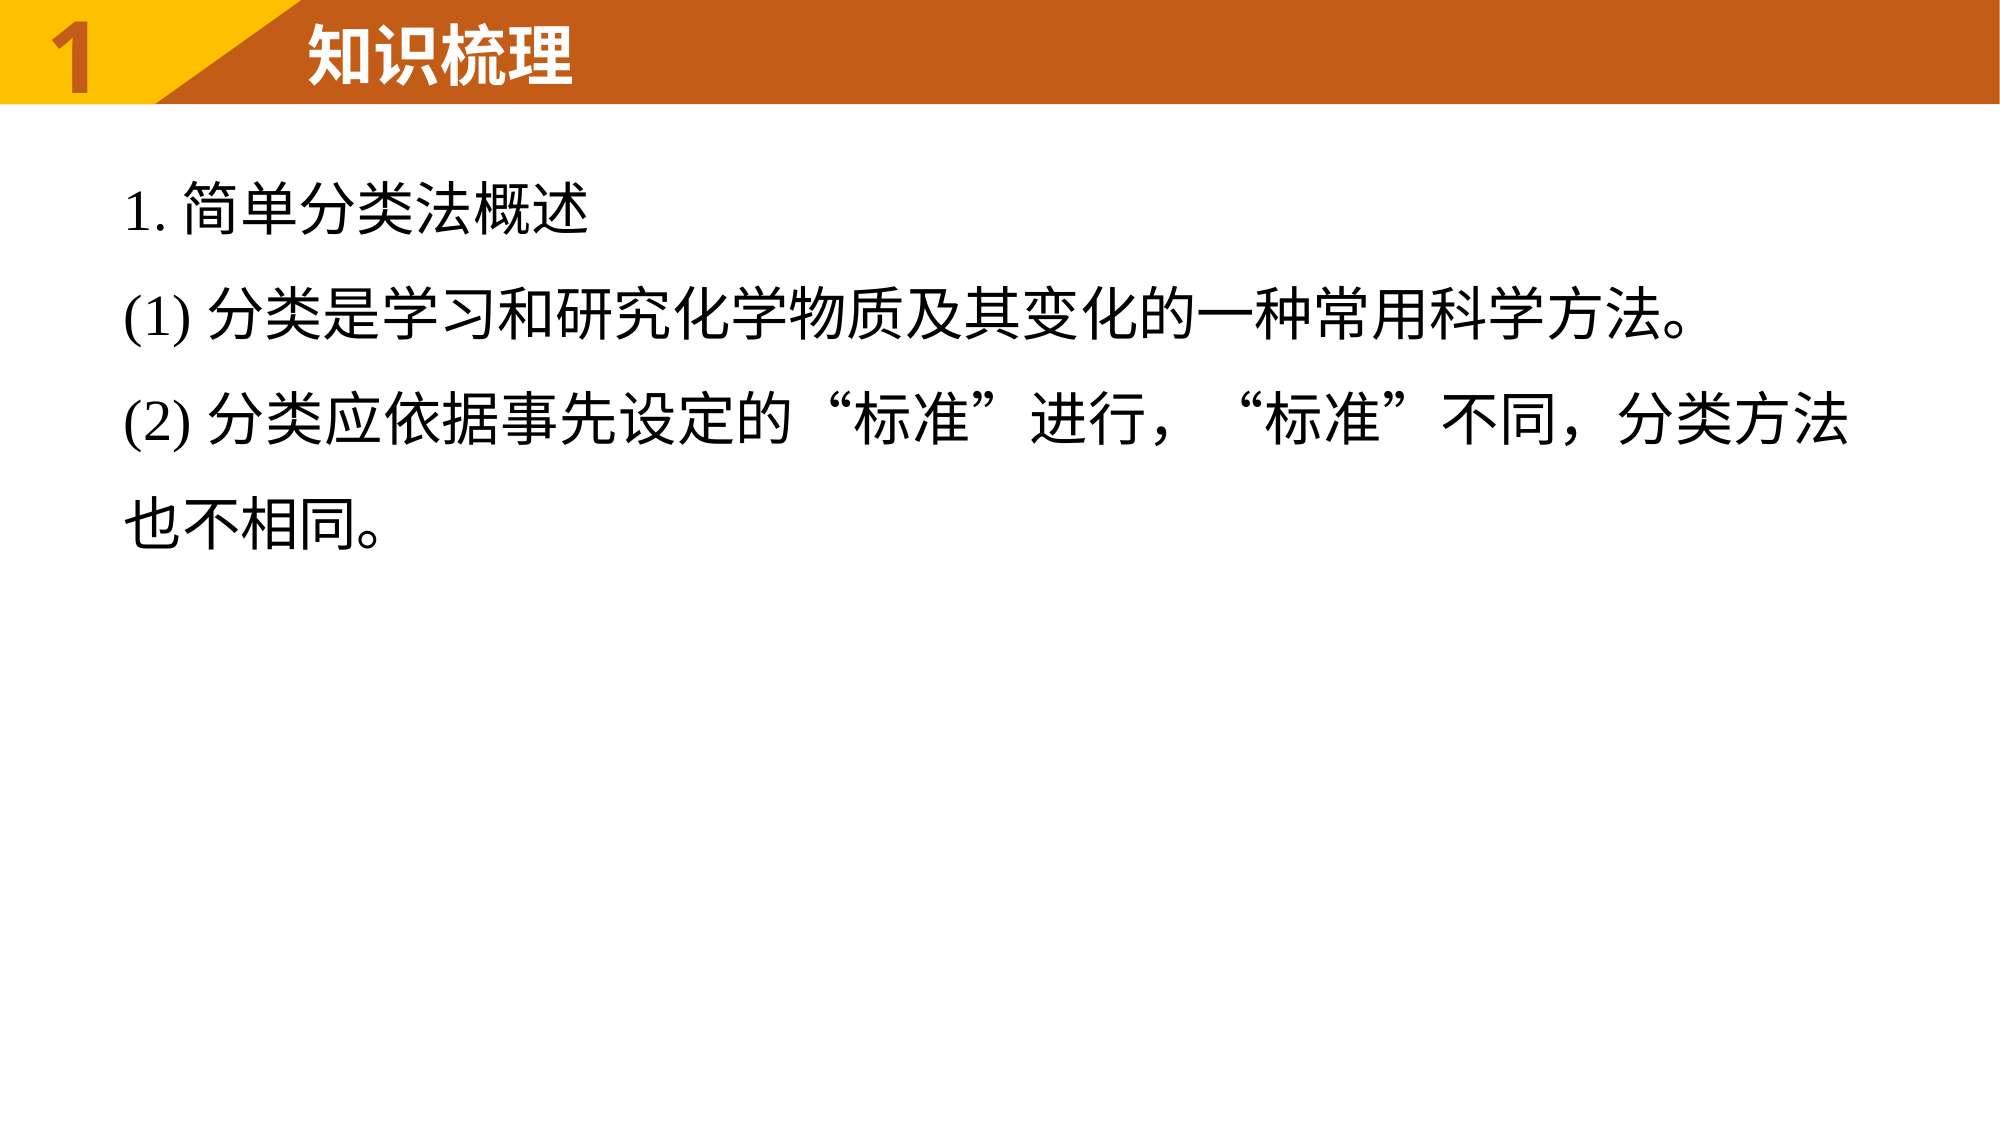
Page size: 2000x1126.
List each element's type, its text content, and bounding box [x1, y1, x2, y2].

text_box 1.简单分类法概述 (1)分类是学习和研究化学物质及其变化的一种常用科学方法。 (2)分类应依据事先设定的“标准”进行，“标准”不同，分类方法也不相同。 [103, 126, 1872, 567]
